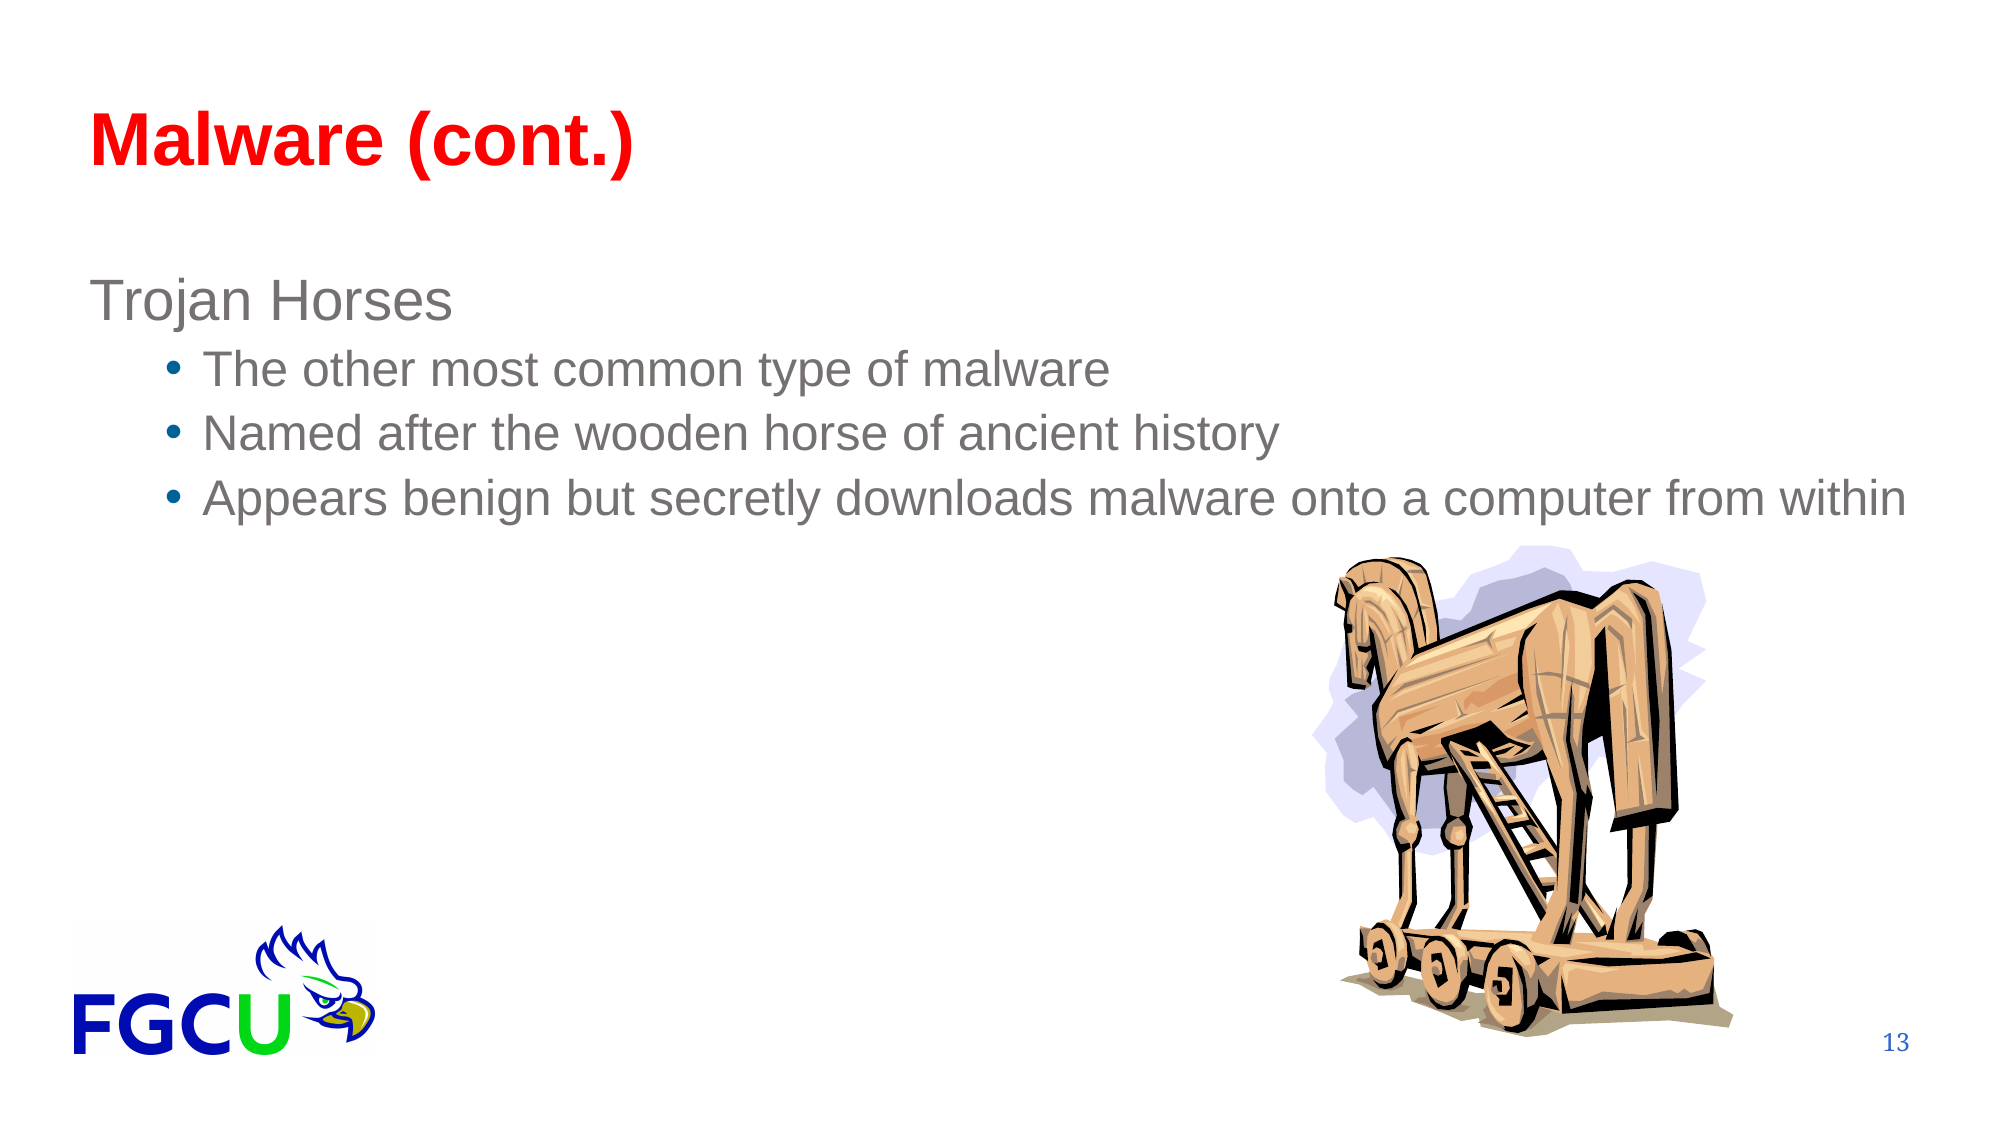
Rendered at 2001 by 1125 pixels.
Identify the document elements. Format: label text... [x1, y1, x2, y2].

slide_number 13 [1484, 1018, 1925, 1064]
picture [1311, 542, 1737, 1042]
list Trojan Horses The other most common type of malware Named after the wooden horse of ancient history Appears benign but secretly downloads malware onto a computer from within [75, 262, 1925, 900]
picture [74, 925, 375, 1055]
title Malware (cont.) [75, 93, 1925, 215]
